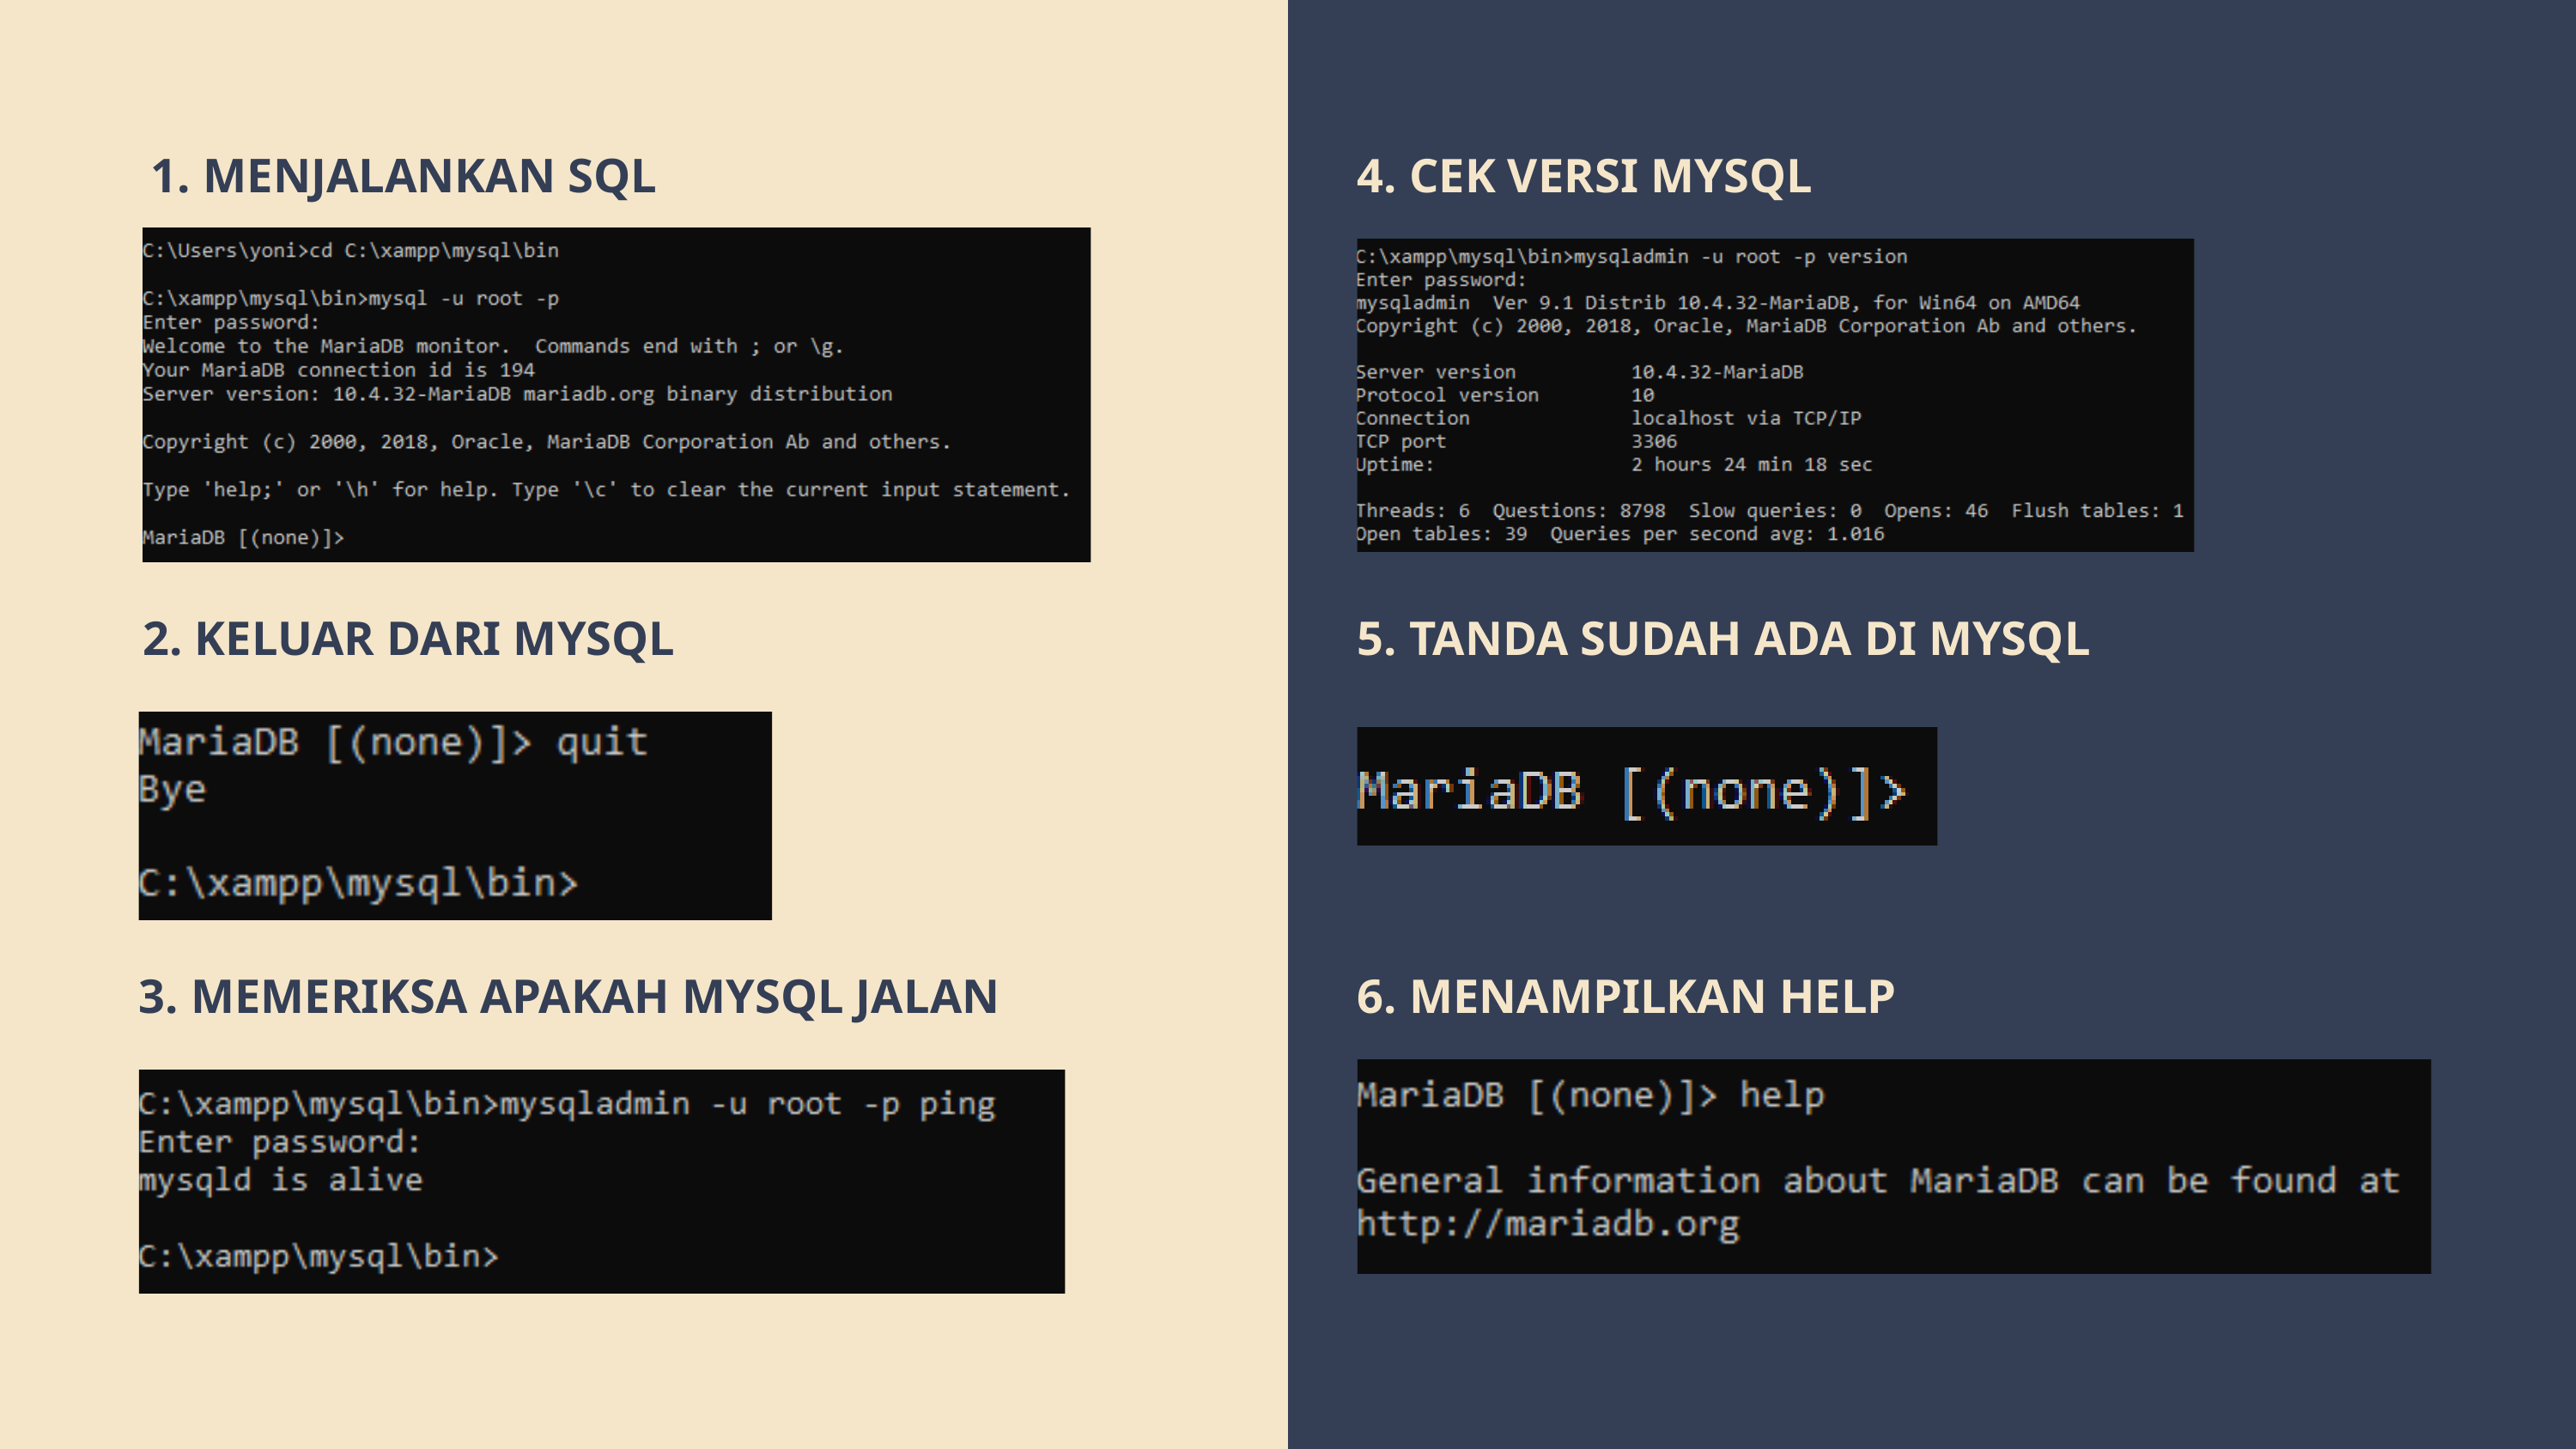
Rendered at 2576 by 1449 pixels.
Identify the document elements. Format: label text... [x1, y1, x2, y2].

text_box [1357, 1059, 2432, 1274]
text_box 5. TANDA SUDAH ADA DI MYSQL [1357, 599, 2387, 665]
text_box [1357, 239, 2195, 552]
text_box [1357, 727, 1938, 846]
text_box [0, 0, 1289, 1449]
text_box 4. CEK VERSI MYSQL [1357, 136, 2387, 203]
text_box 6. MENAMPILKAN HELP [1357, 957, 2387, 1023]
